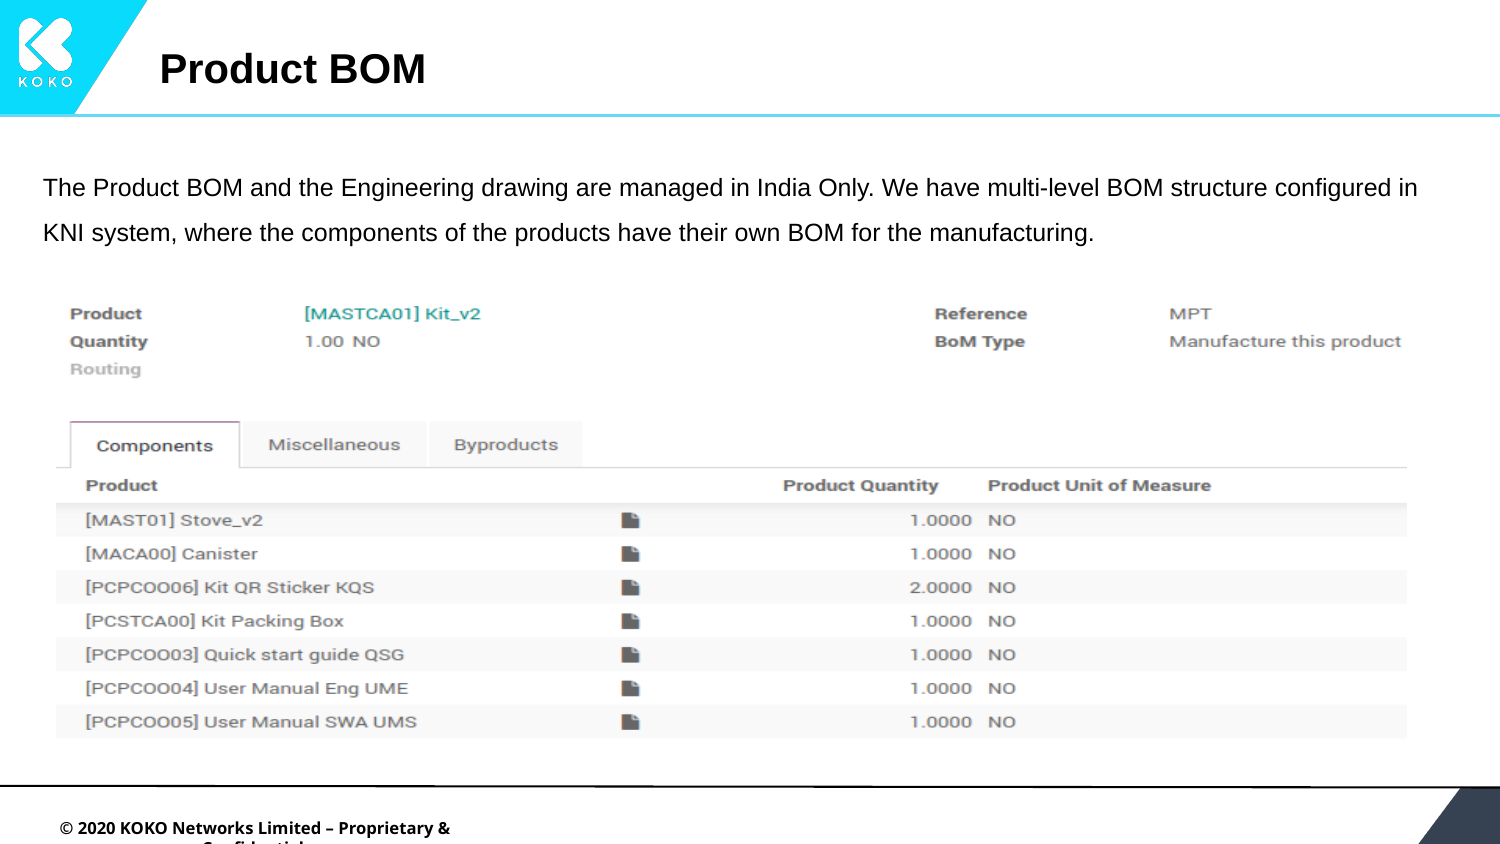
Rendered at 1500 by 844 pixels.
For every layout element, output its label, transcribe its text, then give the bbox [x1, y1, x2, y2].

picture [1419, 789, 1500, 844]
picture [56, 281, 1408, 749]
text_box Product BOM [144, 26, 1384, 108]
picture [0, 0, 148, 114]
text_box The Product BOM and the Engineering drawing are managed in India Only. We have multi-level BOM structure configured in KNI system, where the components of the products have their own BOM for the manufacturing. [27, 141, 1454, 762]
